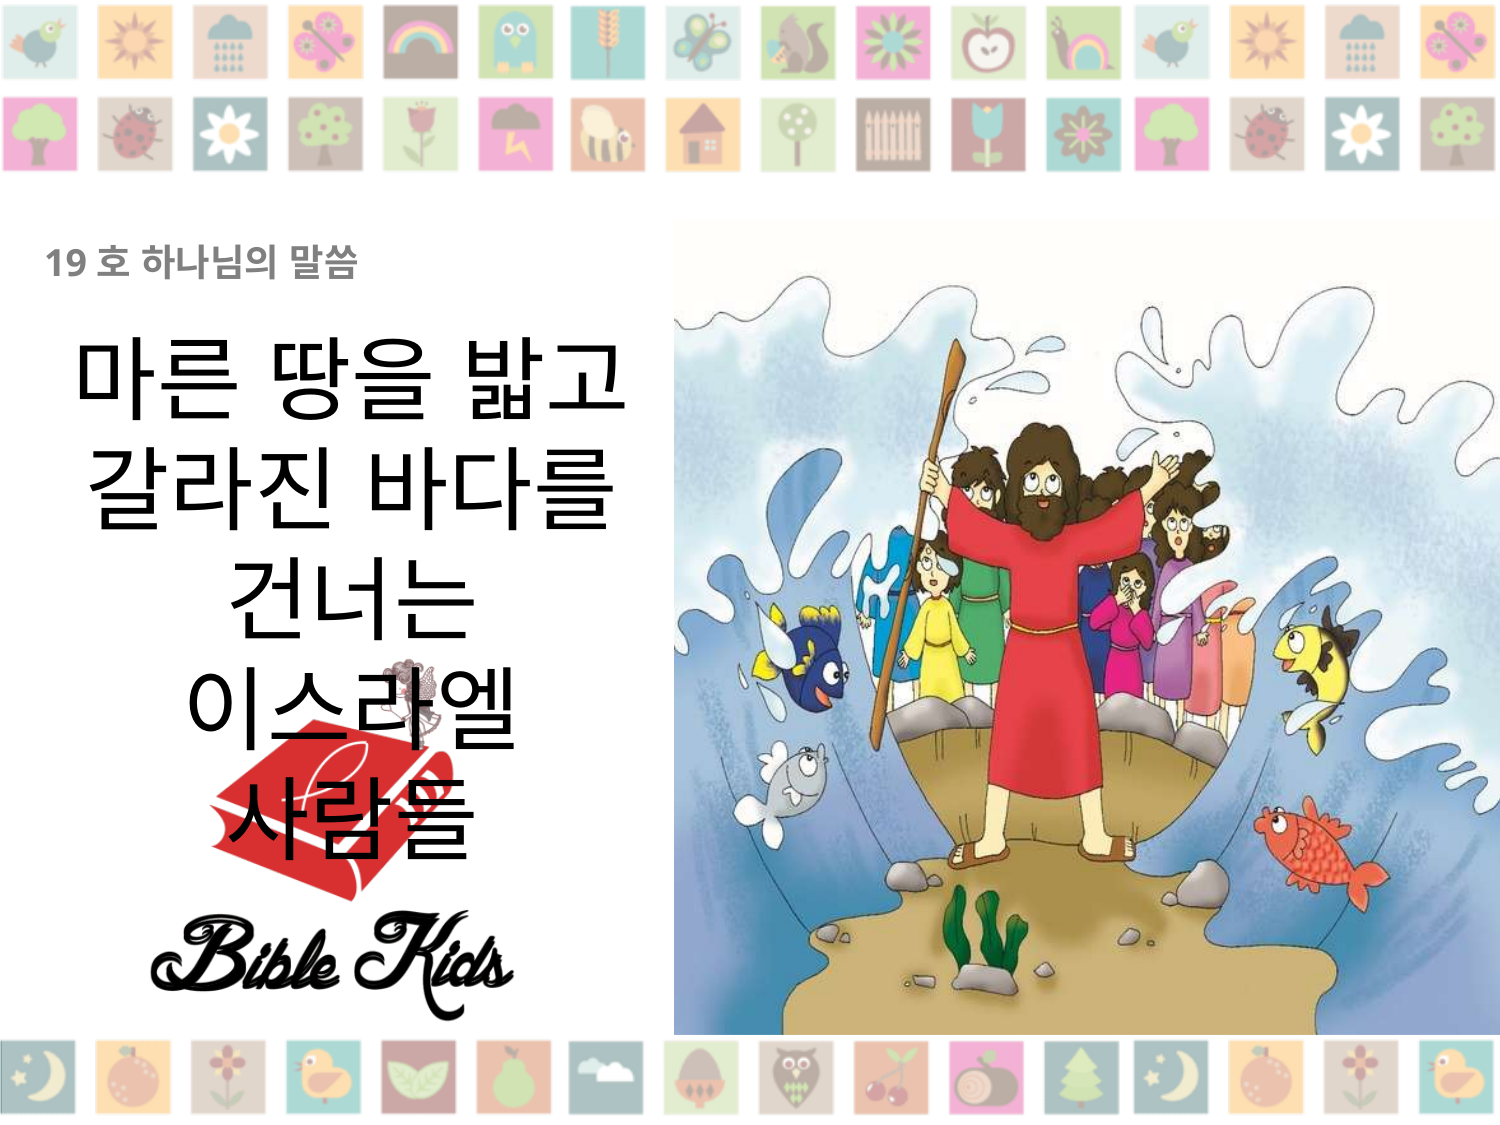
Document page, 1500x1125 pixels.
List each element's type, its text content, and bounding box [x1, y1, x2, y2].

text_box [0, 1028, 1500, 1118]
picture [125, 621, 552, 1050]
text_box 마른 땅을 밟고 갈라진 바다를 건너는 이스라엘 사람들 [29, 314, 668, 879]
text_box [0, 3, 1500, 181]
text_box 19호 하나님의 말씀 [29, 231, 514, 292]
picture [674, 219, 1500, 1028]
